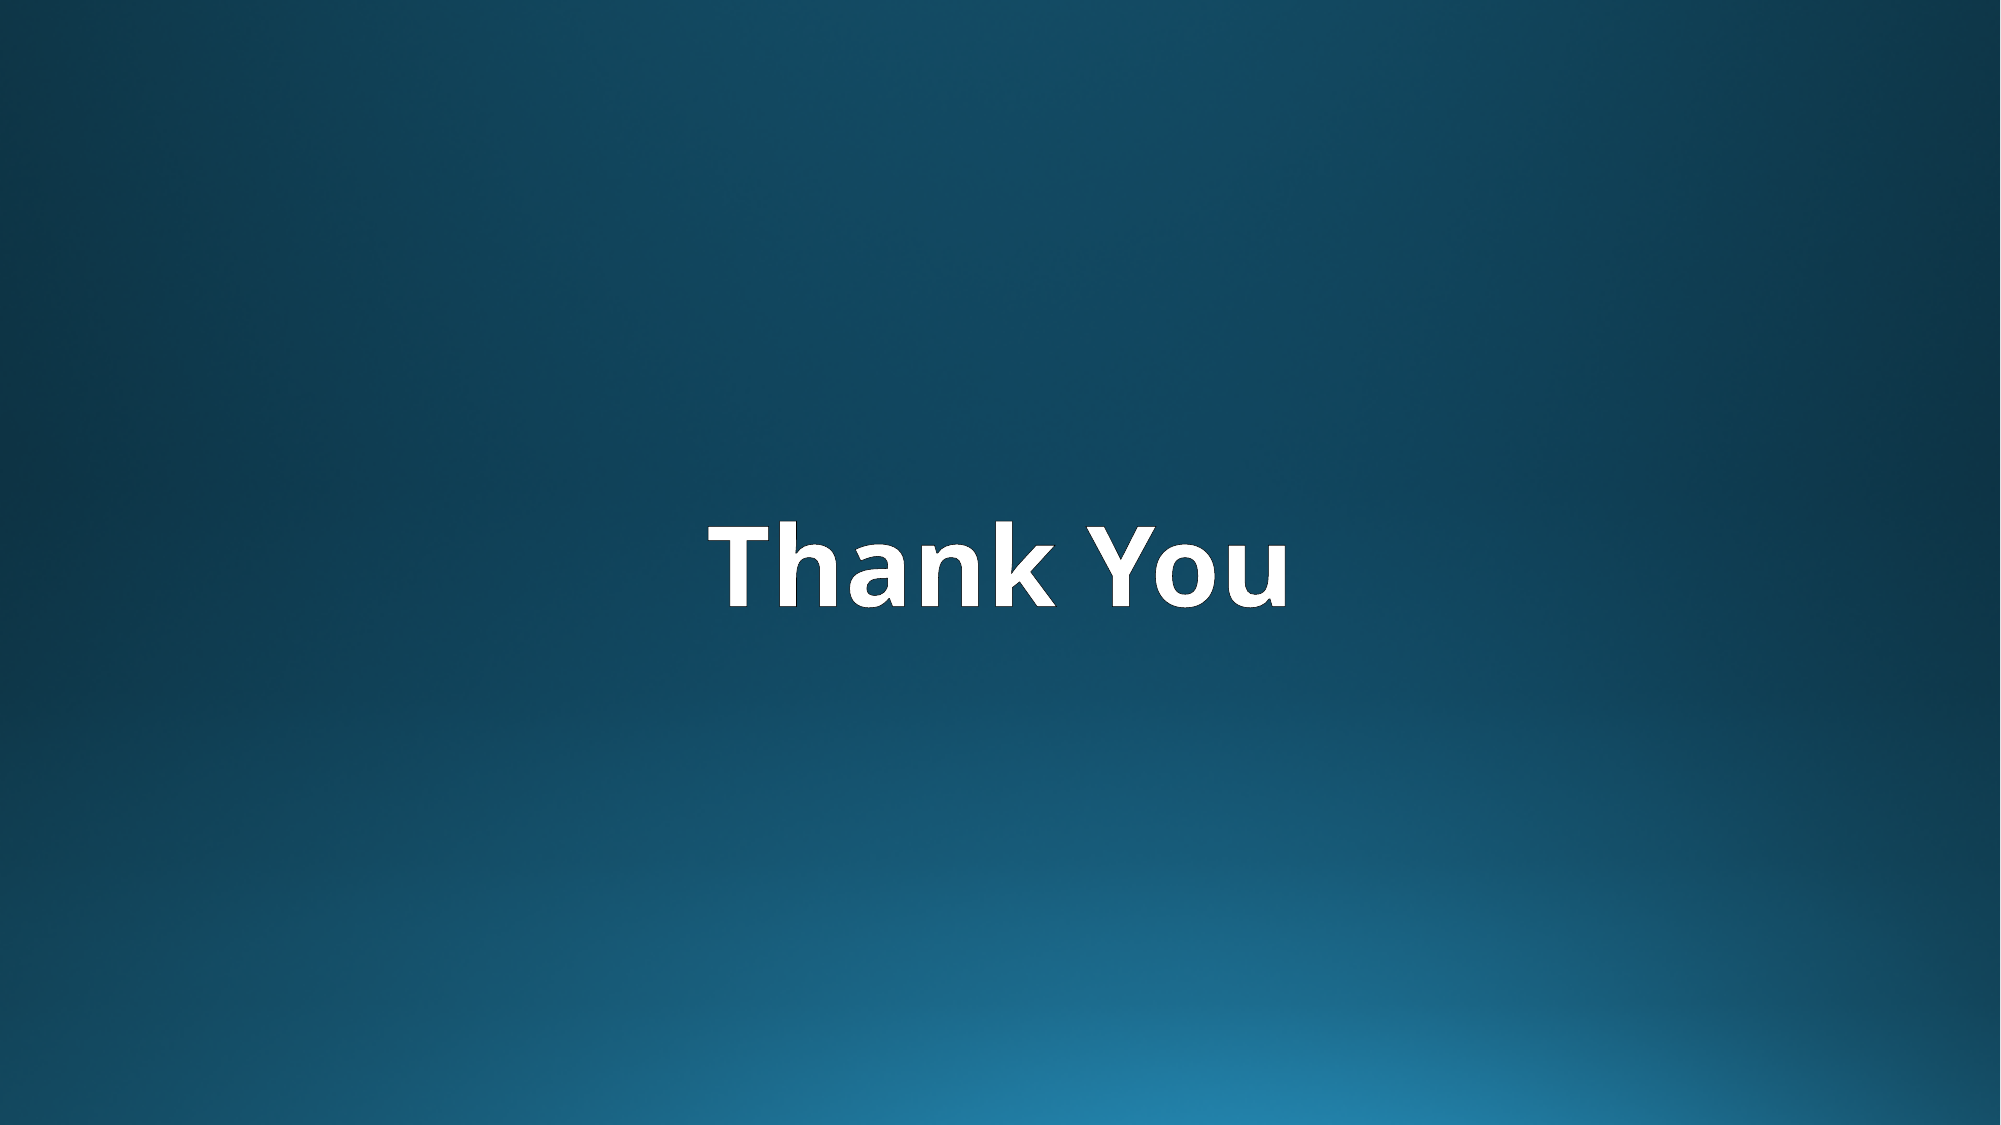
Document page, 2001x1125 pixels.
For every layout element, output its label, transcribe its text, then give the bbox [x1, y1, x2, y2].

text_box Thank You [690, 486, 1310, 637]
picture [0, 0, 2001, 1125]
